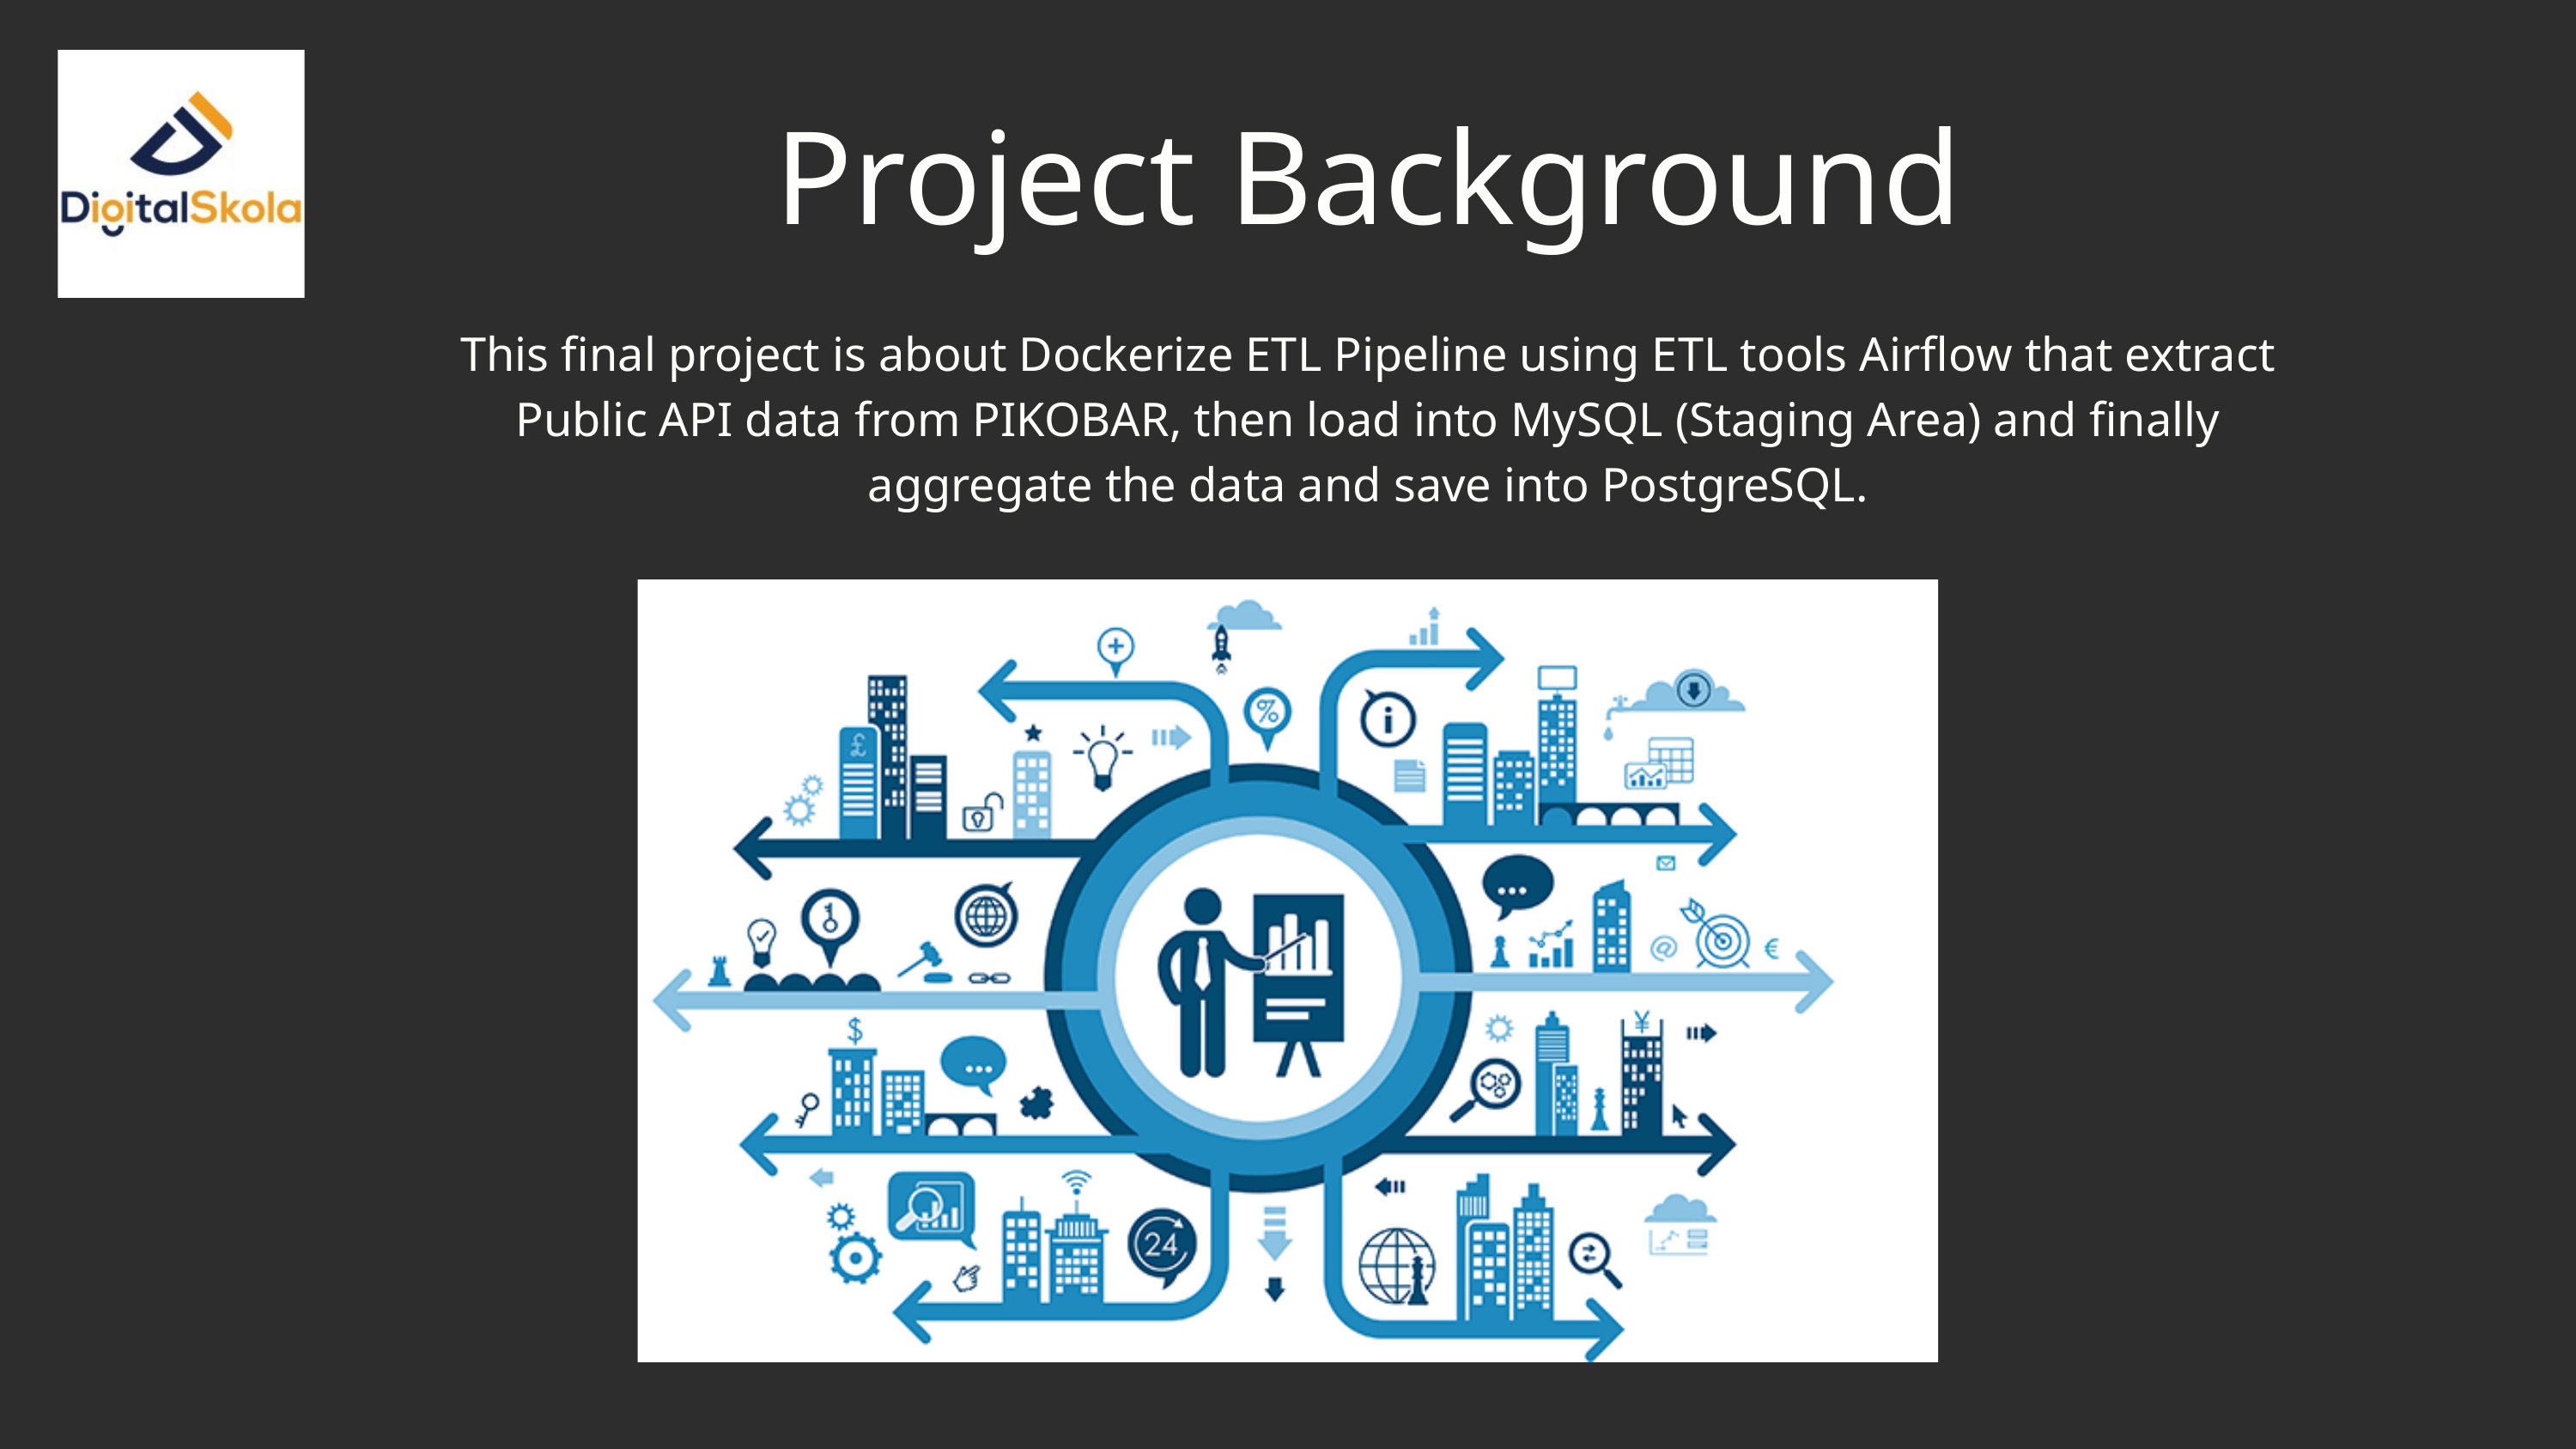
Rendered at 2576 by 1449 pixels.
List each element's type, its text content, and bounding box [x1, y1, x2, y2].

text_box This final project is about Dockerize ETL Pipeline using ETL tools Airflow that extract Public API data from PIKOBAR, then load into MySQL (Staging Area) and finally aggregate the data and save into PostgreSQL. [458, 315, 2280, 512]
text_box [58, 50, 305, 298]
text_box Project Background [535, 95, 2202, 251]
text_box [637, 579, 1939, 1362]
